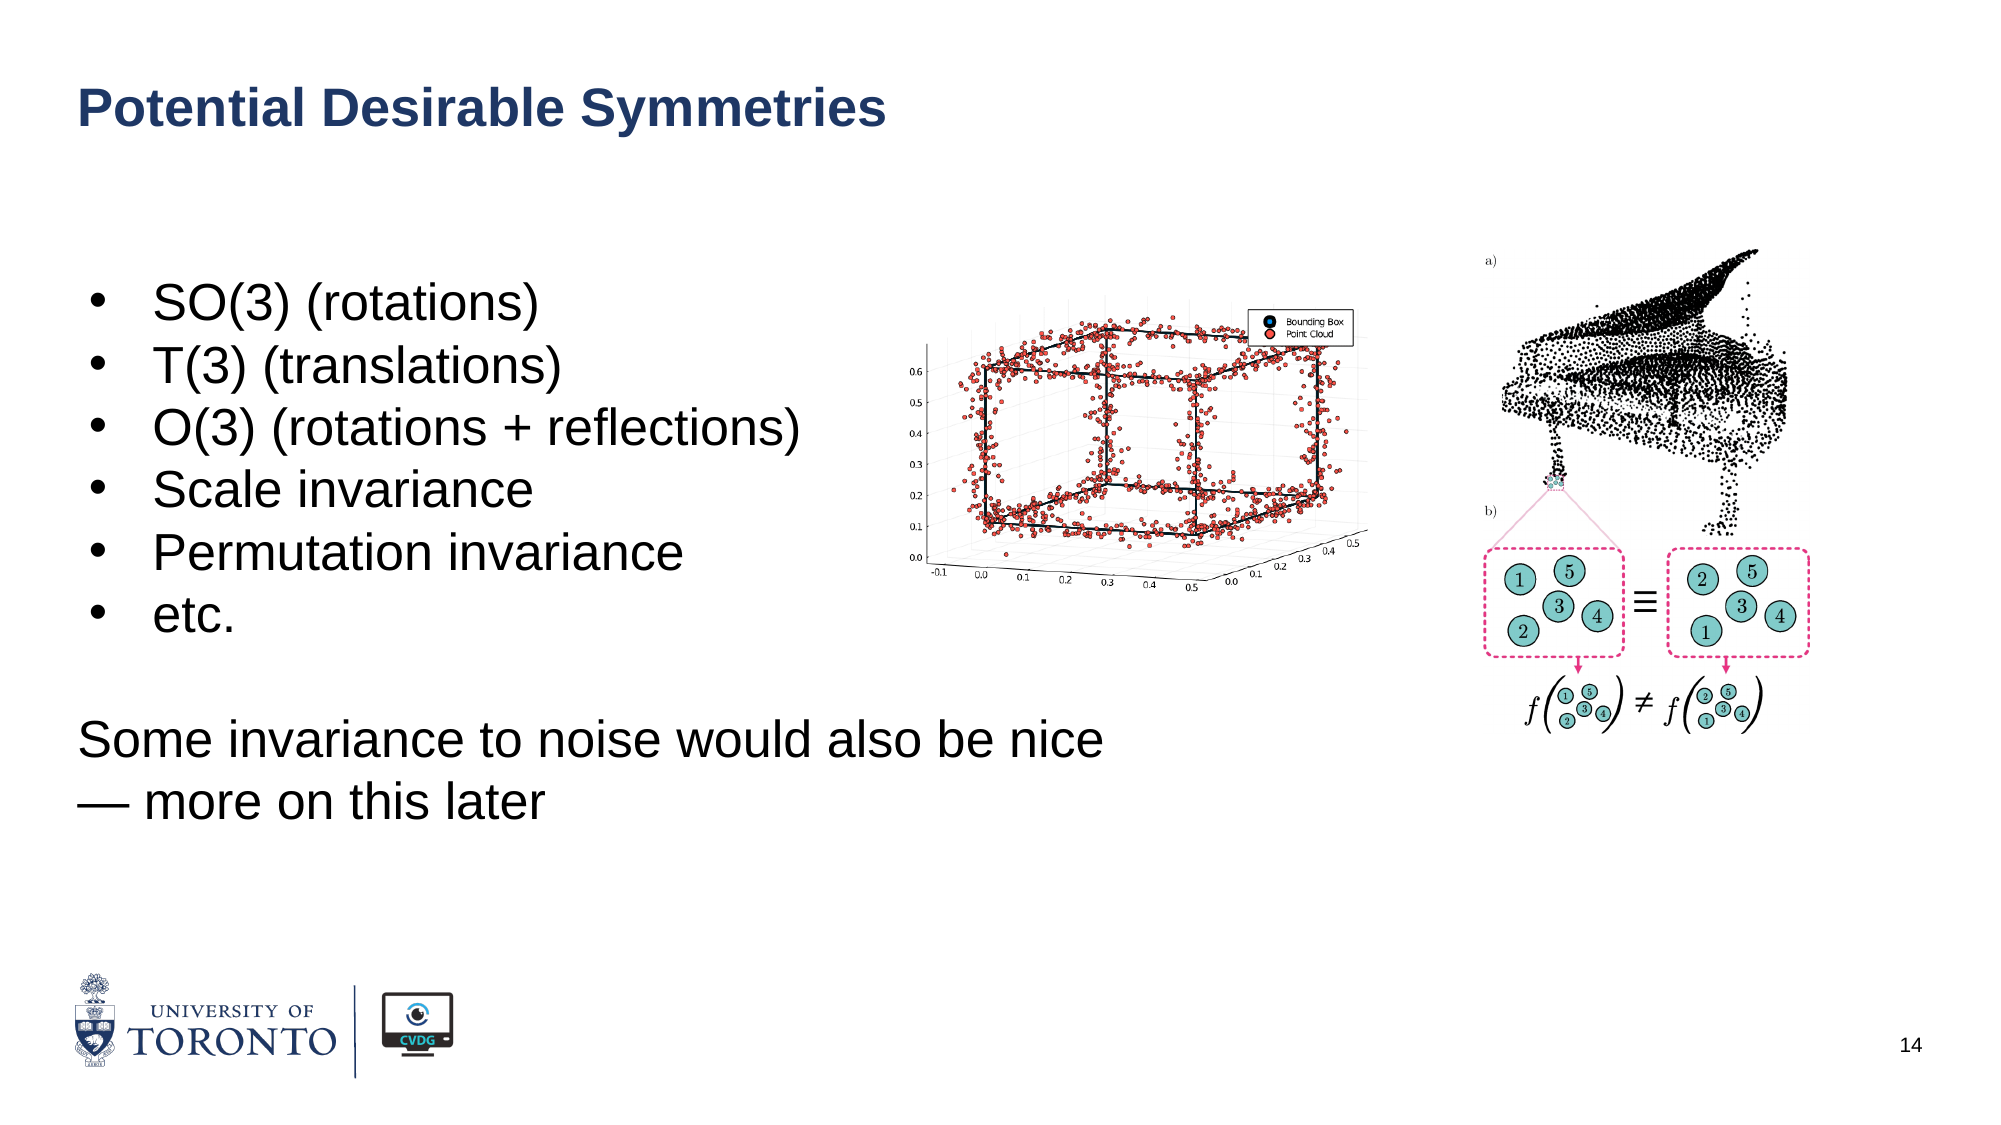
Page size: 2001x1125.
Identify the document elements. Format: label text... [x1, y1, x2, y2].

picture [75, 973, 336, 1067]
list SO(3) (rotations) T(3) (translations) O(3) (rotations + reflections) Scale invariance Permutation invariance etc. Some invariance to noise would also be nice — more on this later [62, 261, 1173, 947]
picture [1483, 248, 1810, 735]
slide_number ‹#› [1820, 1021, 1938, 1066]
picture [364, 971, 471, 1078]
title Potential Desirable Symmetries [62, 72, 1469, 235]
picture [904, 294, 1387, 604]
